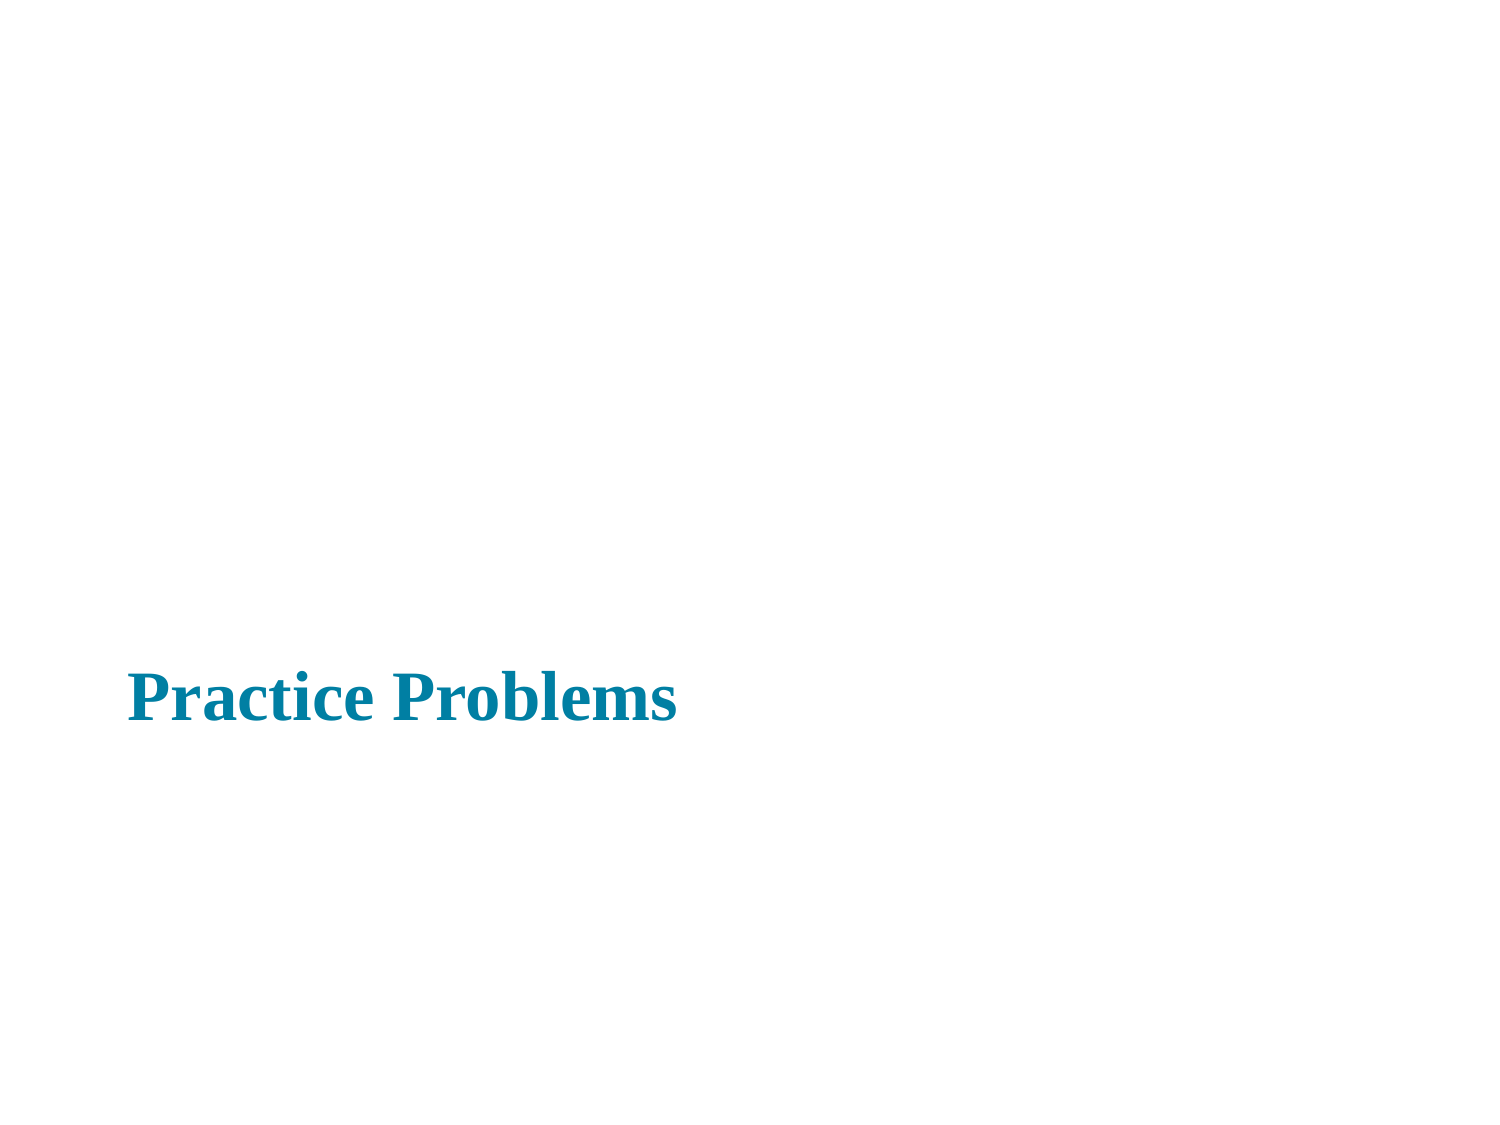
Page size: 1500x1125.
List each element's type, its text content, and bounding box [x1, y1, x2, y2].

title Practice Problems [112, 562, 1388, 750]
